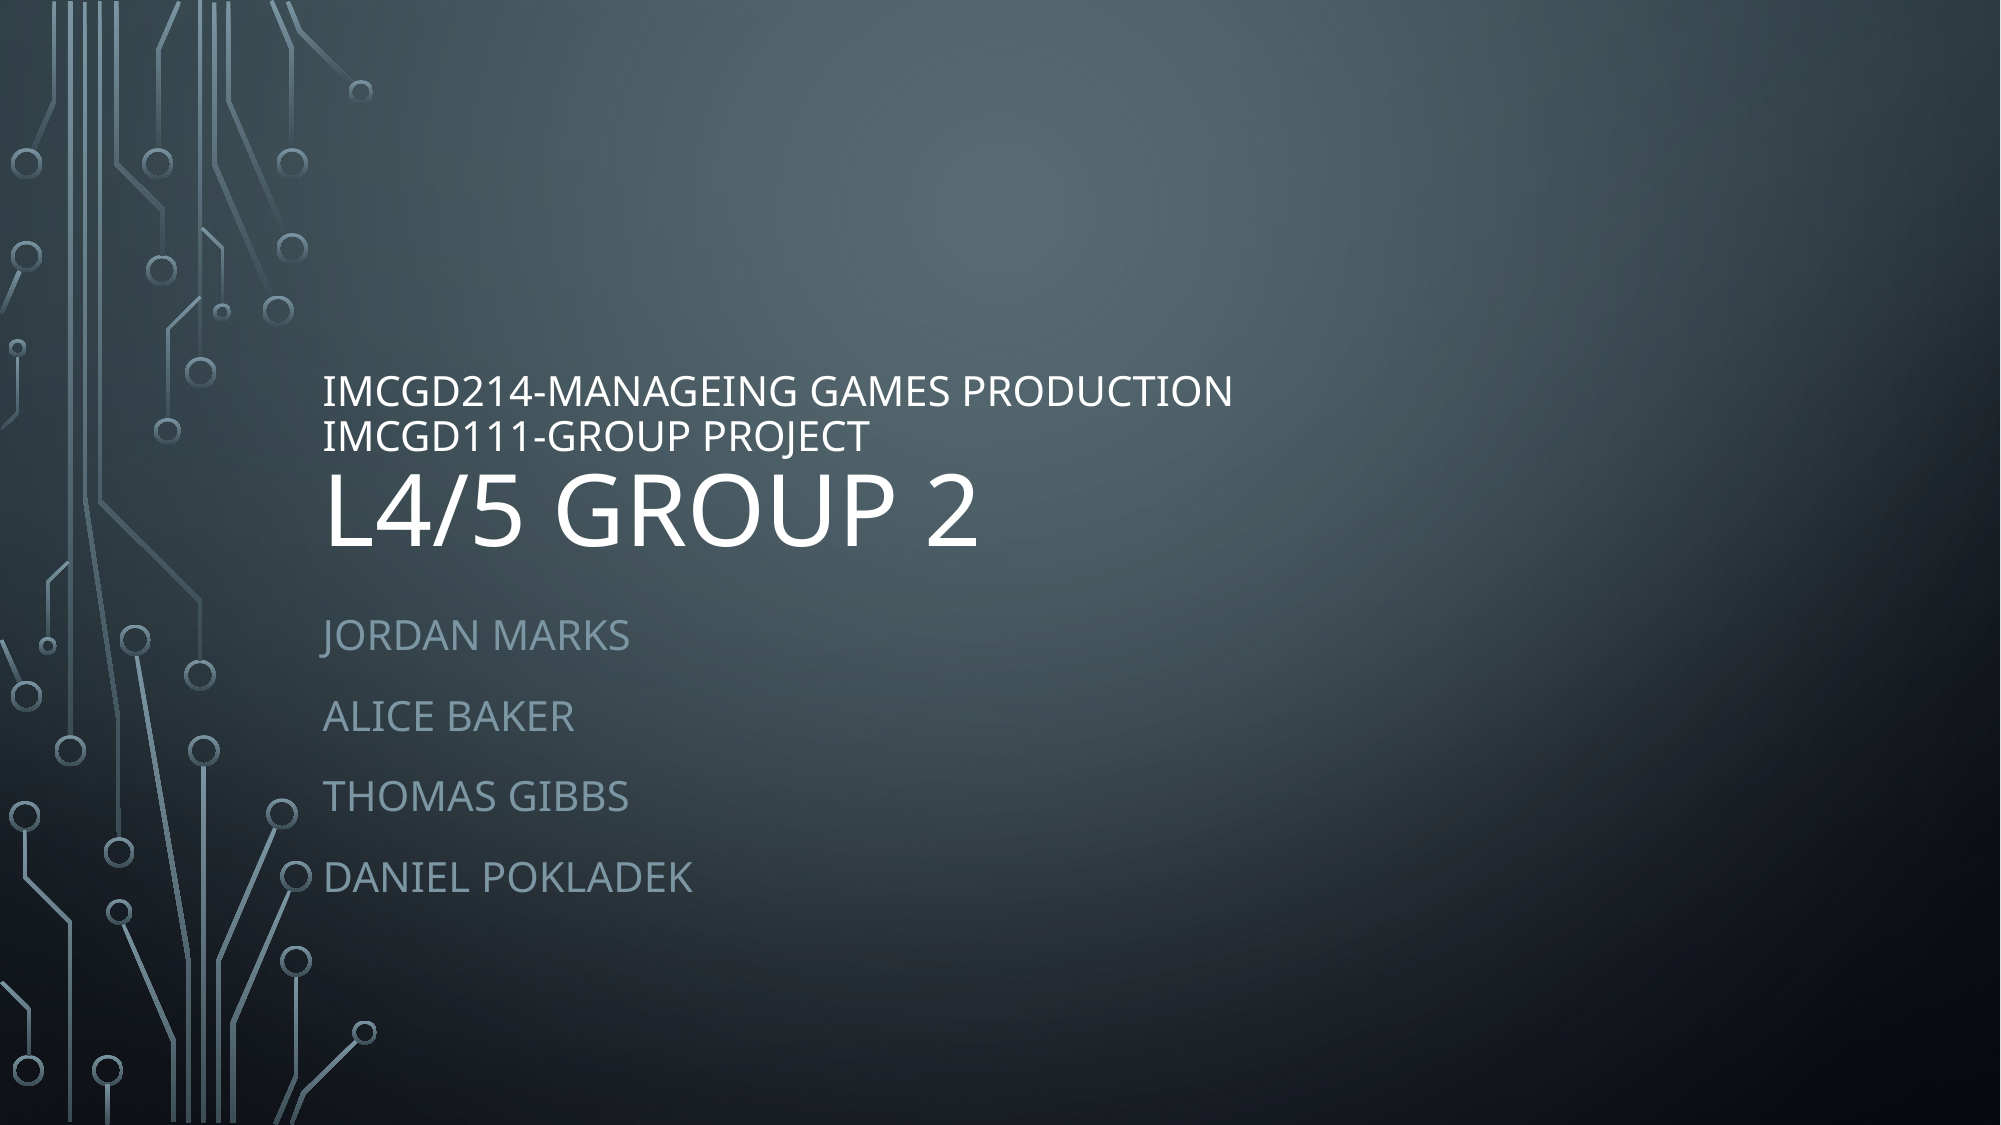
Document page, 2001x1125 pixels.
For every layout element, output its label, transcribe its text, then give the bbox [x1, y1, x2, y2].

title Imcgd214-Manageing games production Imcgd111-Group project L4/5 GROUP 2 [307, 184, 1750, 576]
subtitle Jordan Marks Alice Baker Thomas Gibbs Daniel Pokladek [307, 590, 1750, 969]
